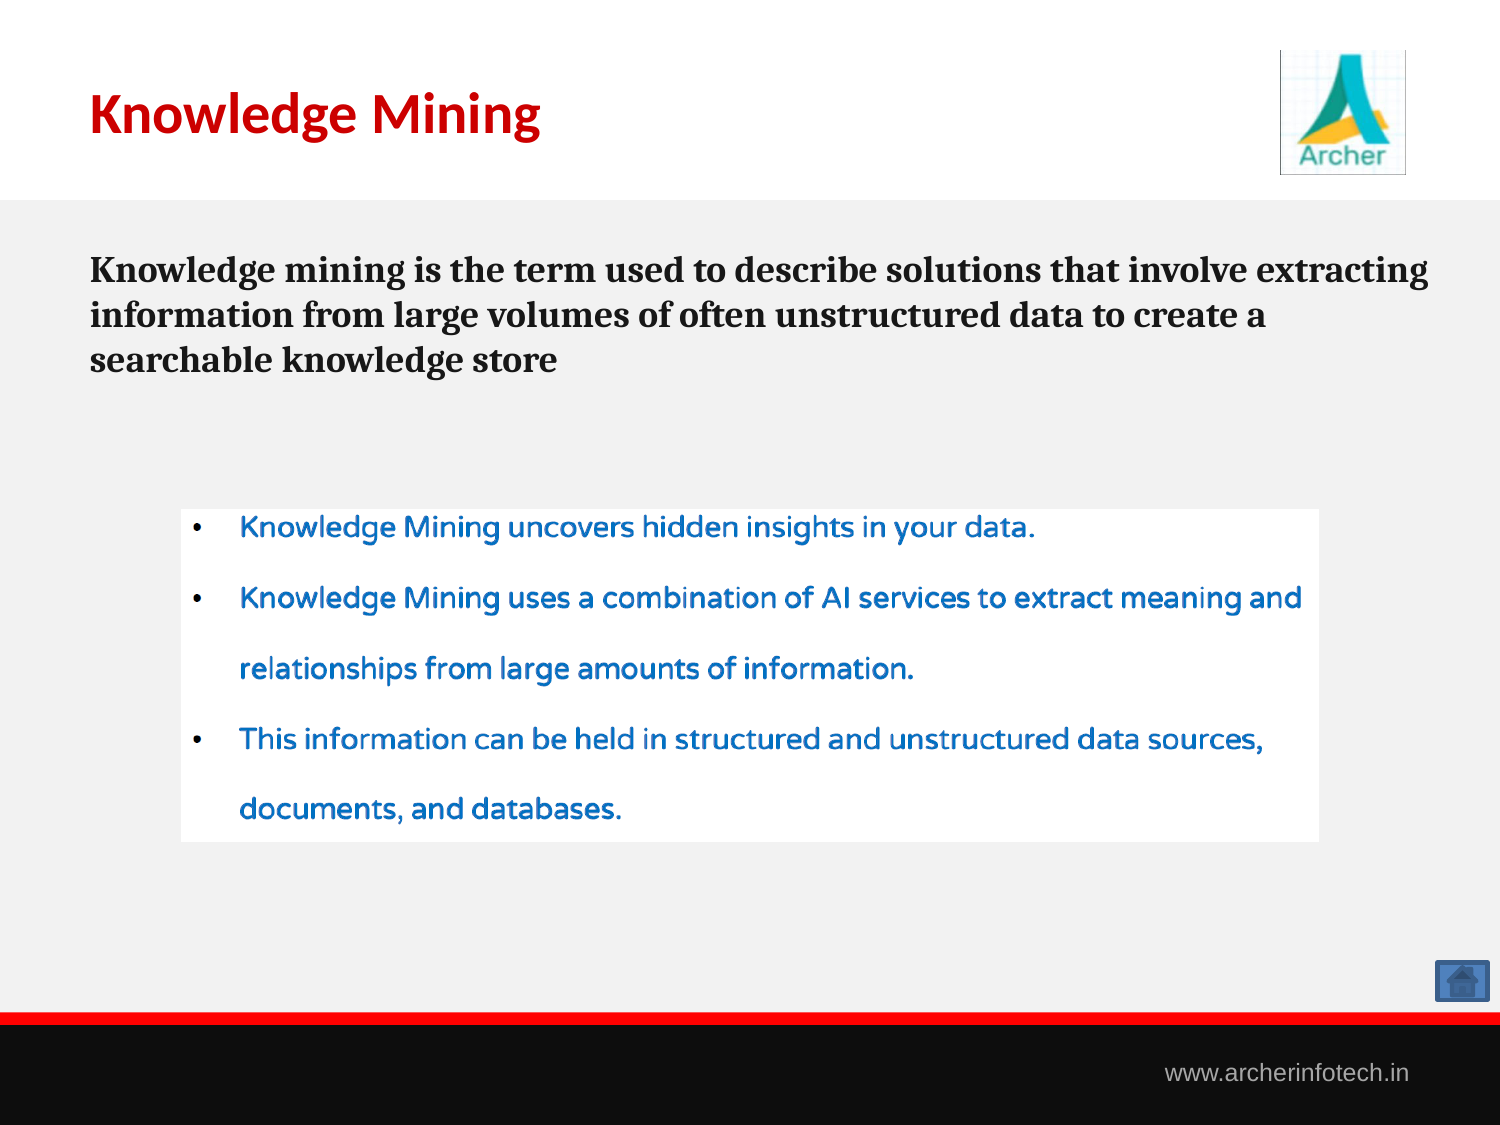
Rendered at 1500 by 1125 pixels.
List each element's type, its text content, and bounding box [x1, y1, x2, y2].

picture [1280, 50, 1406, 175]
text_box Knowledge mining is the term used to describe solutions that involve extracting information from large volumes of often unstructured data to create a searchable knowledge store [75, 237, 1450, 388]
text_box [1435, 960, 1490, 1002]
title Knowledge Mining [75, 45, 925, 175]
picture [180, 509, 1319, 843]
